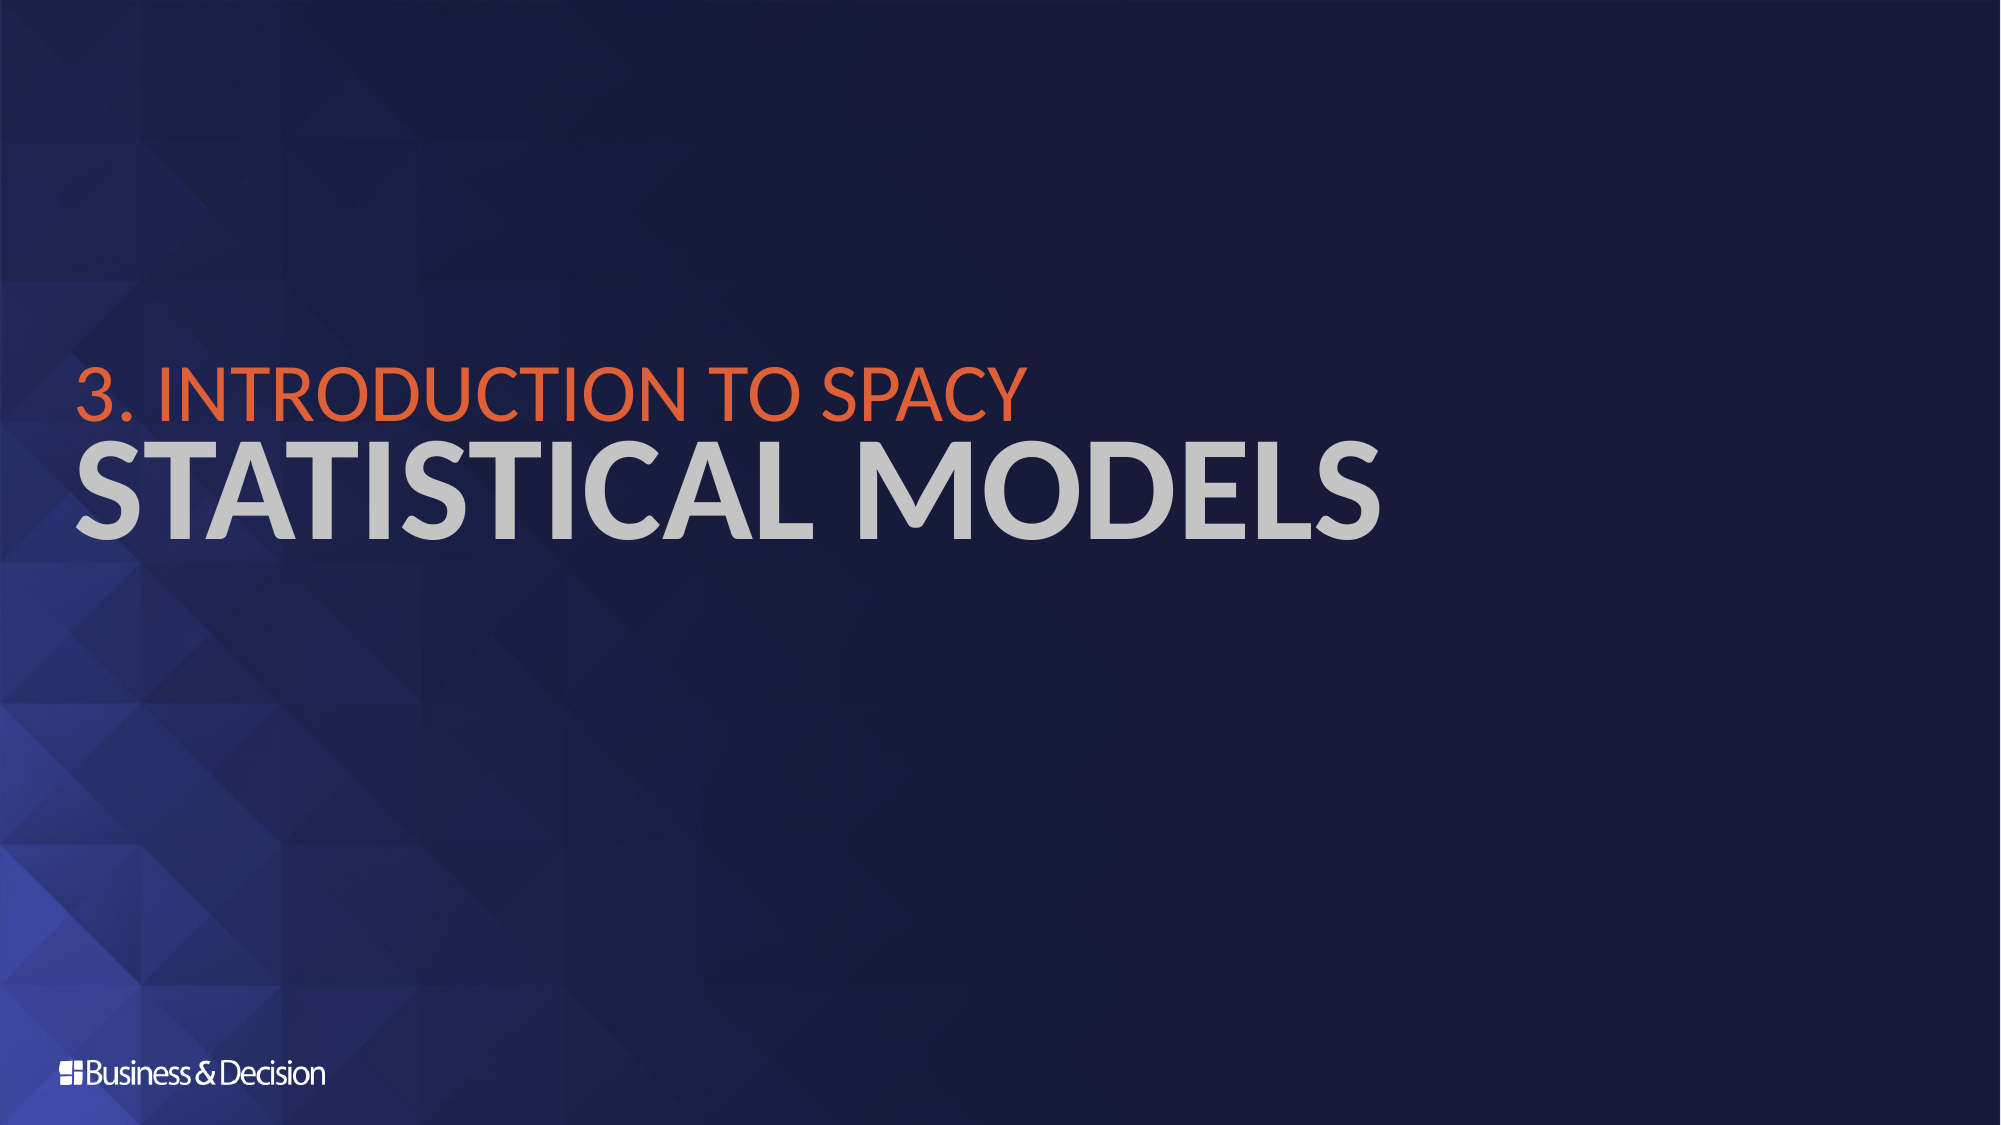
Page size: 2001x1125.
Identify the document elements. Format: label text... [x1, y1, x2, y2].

title 3. Introduction to spaCy [59, 59, 1941, 447]
picture [0, 0, 2001, 1125]
list Statistical models [59, 447, 1941, 1014]
